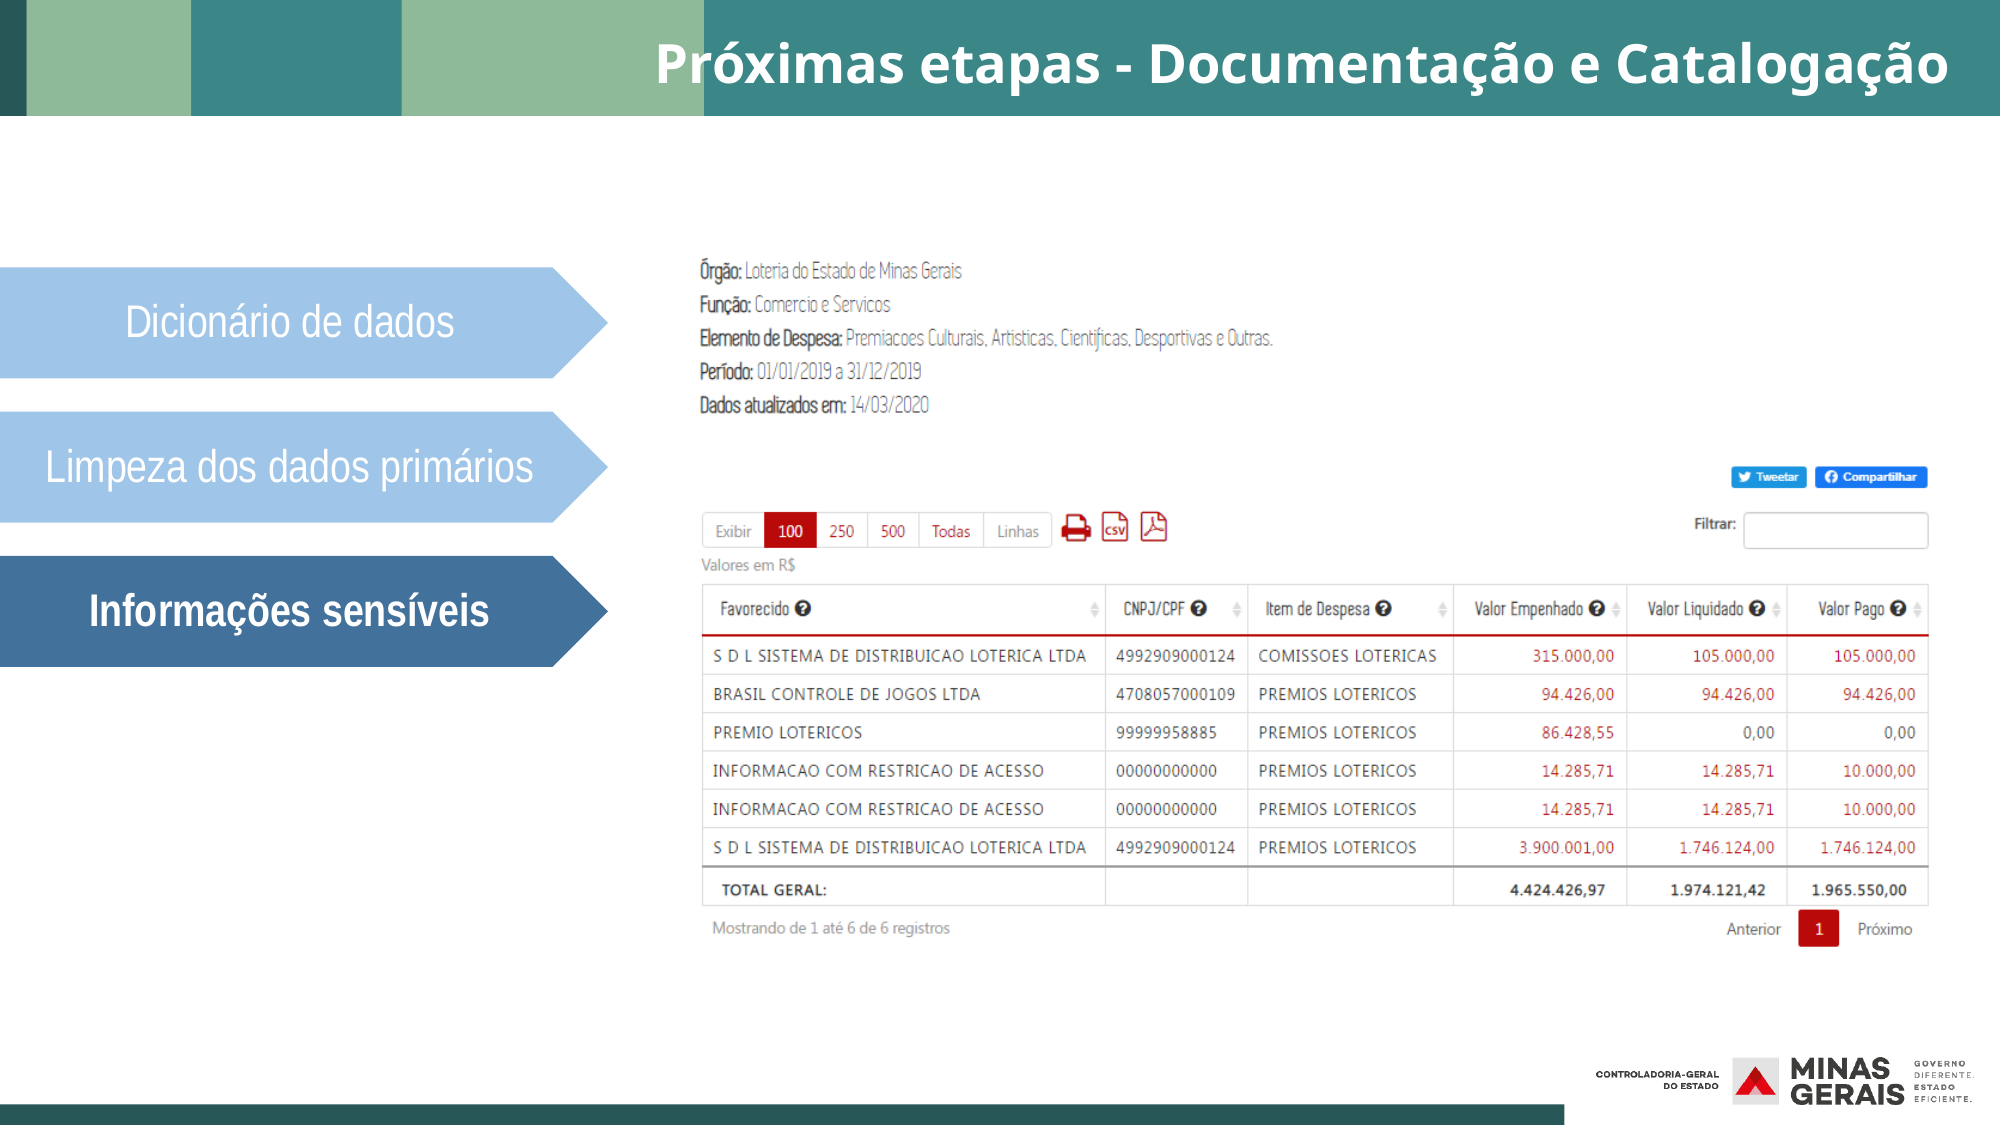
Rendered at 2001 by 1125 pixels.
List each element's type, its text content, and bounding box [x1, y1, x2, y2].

title Próximas etapas - Documentação e Catalogação [608, 21, 1979, 112]
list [664, 251, 1949, 966]
text_box Limpeza dos dados primários [0, 411, 608, 523]
text_box Dicionário de dados [0, 267, 608, 379]
picture [1596, 1057, 1974, 1105]
text_box Informações sensíveis [0, 555, 608, 667]
